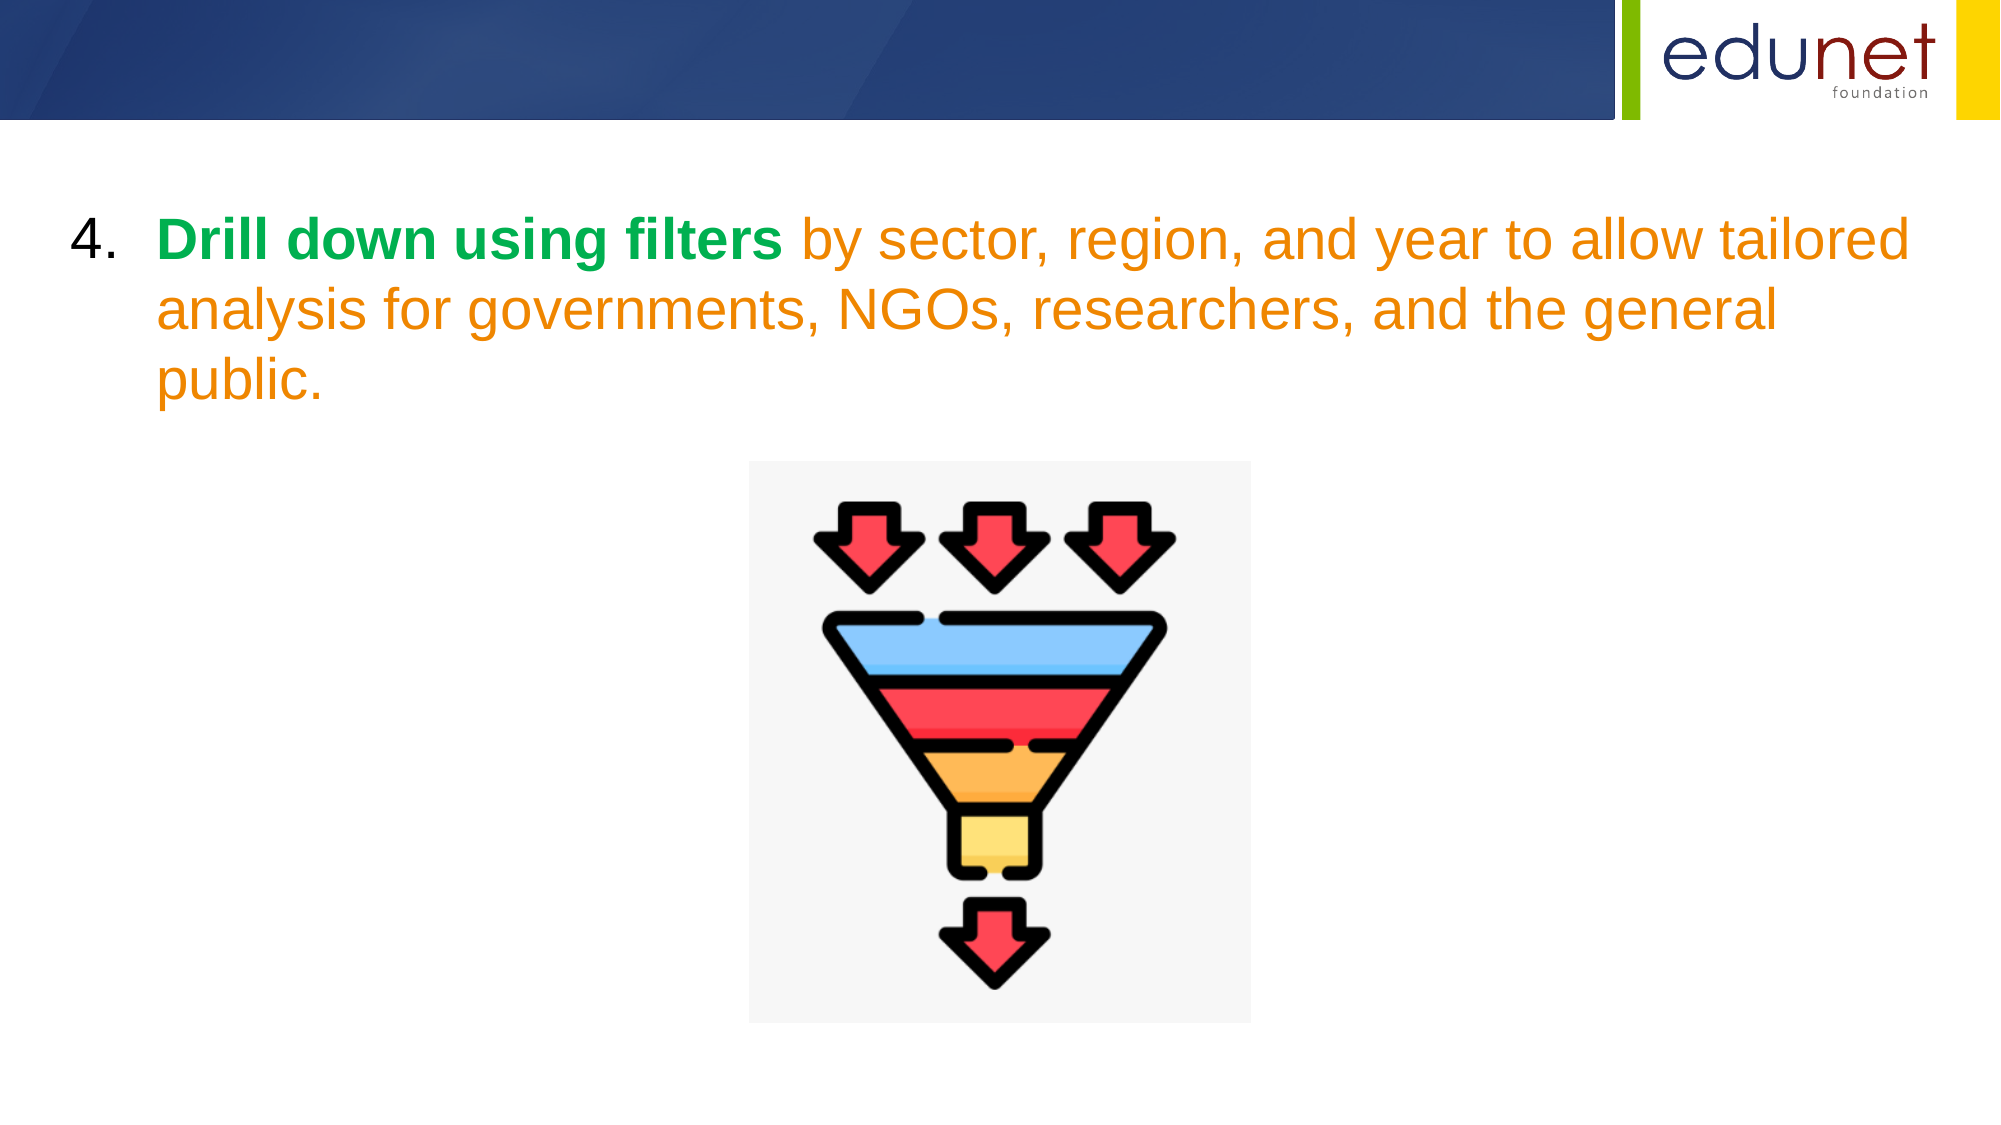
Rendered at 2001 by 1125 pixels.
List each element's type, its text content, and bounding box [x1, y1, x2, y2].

picture [1652, 12, 1948, 108]
text_box 4. [55, 193, 1057, 278]
text_box Drill down using filters by sector, region, and year to allow tailored analysis for governments, NGOs, researchers, and the general public. [141, 193, 1972, 419]
picture [749, 461, 1251, 1023]
